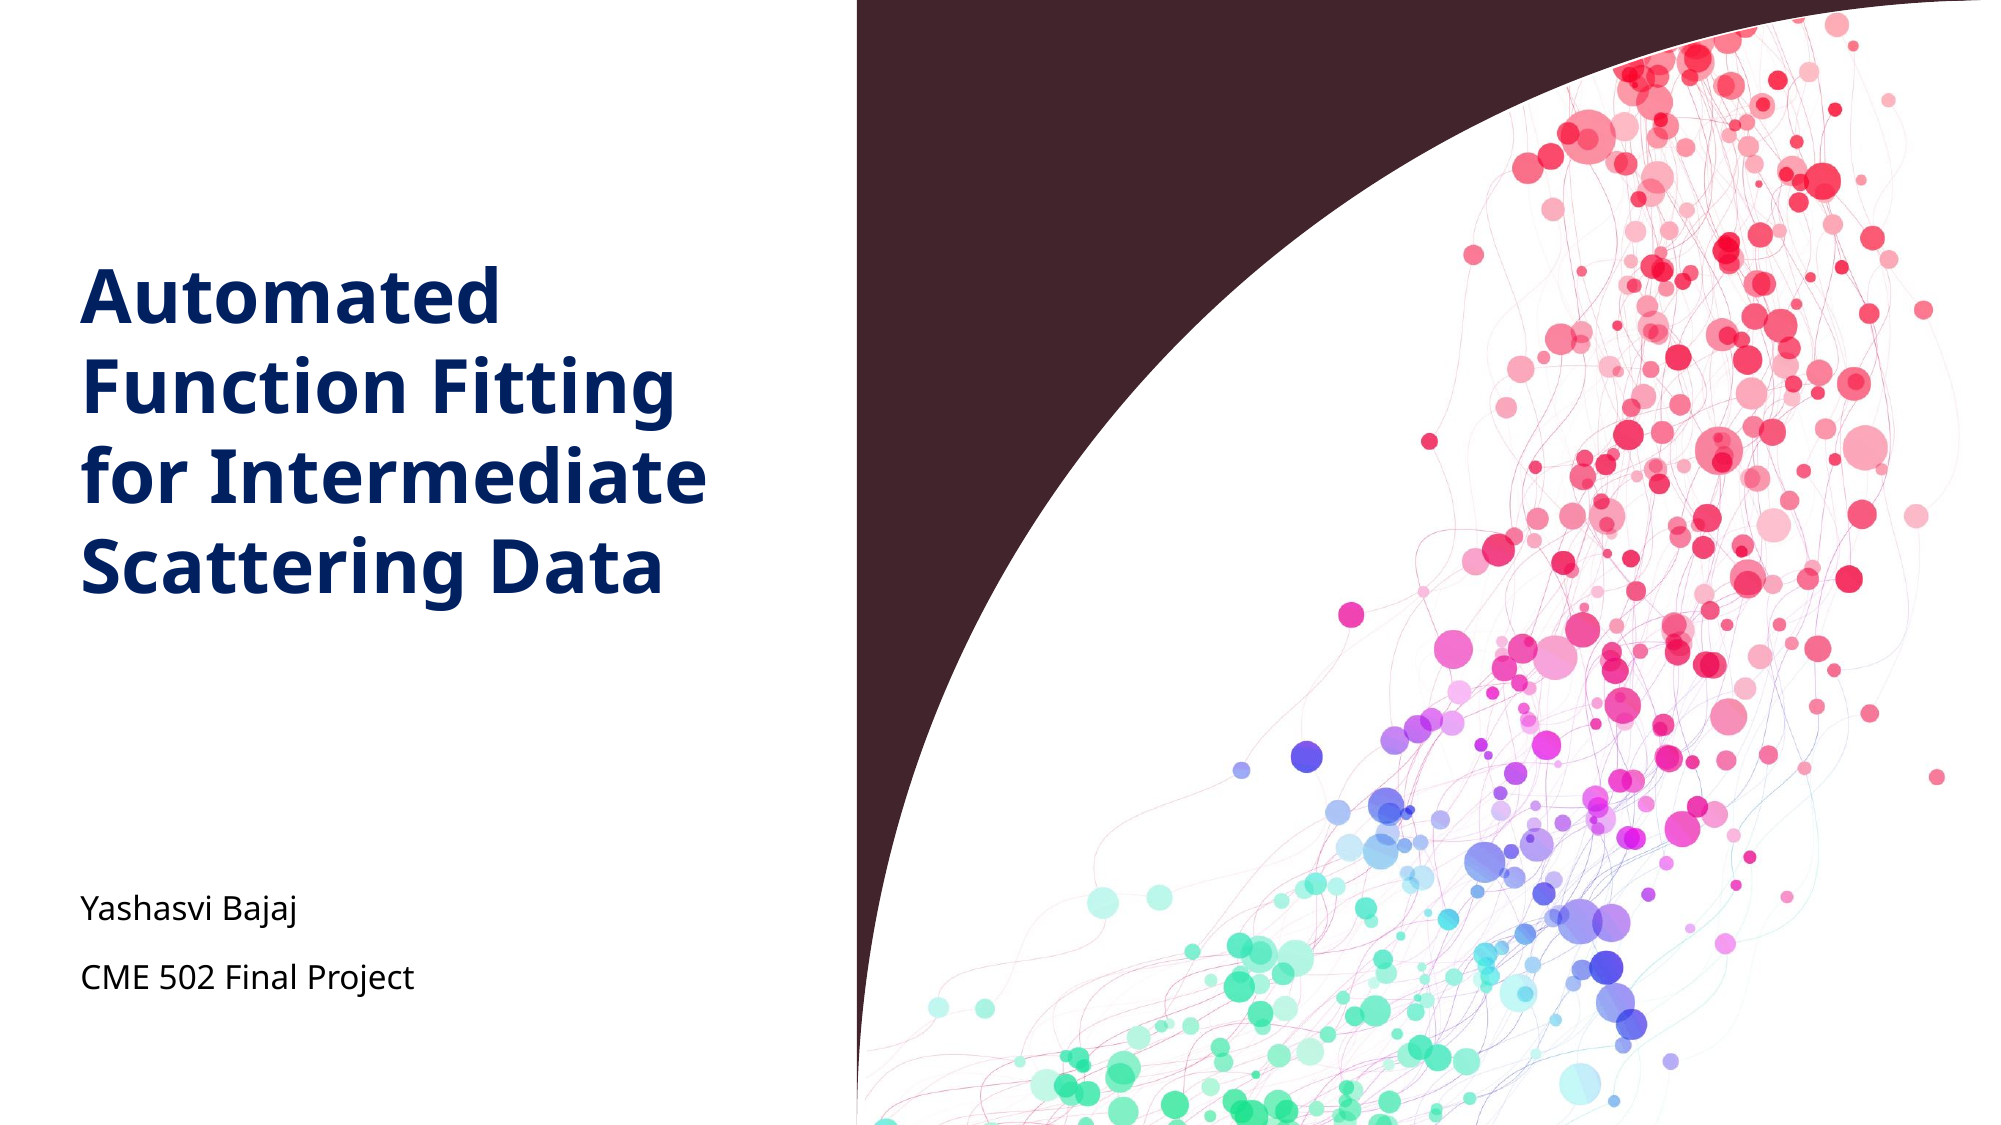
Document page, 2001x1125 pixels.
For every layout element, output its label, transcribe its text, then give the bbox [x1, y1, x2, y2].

title Automated Function Fitting for Intermediate Scattering Data [65, 106, 731, 751]
subtitle Yashasvi Bajaj CME 502 Final Project [65, 856, 587, 1019]
picture [864, 0, 2001, 1125]
text_box [858, 1019, 864, 1125]
text_box [0, 0, 855, 1125]
text_box [855, 0, 864, 1125]
